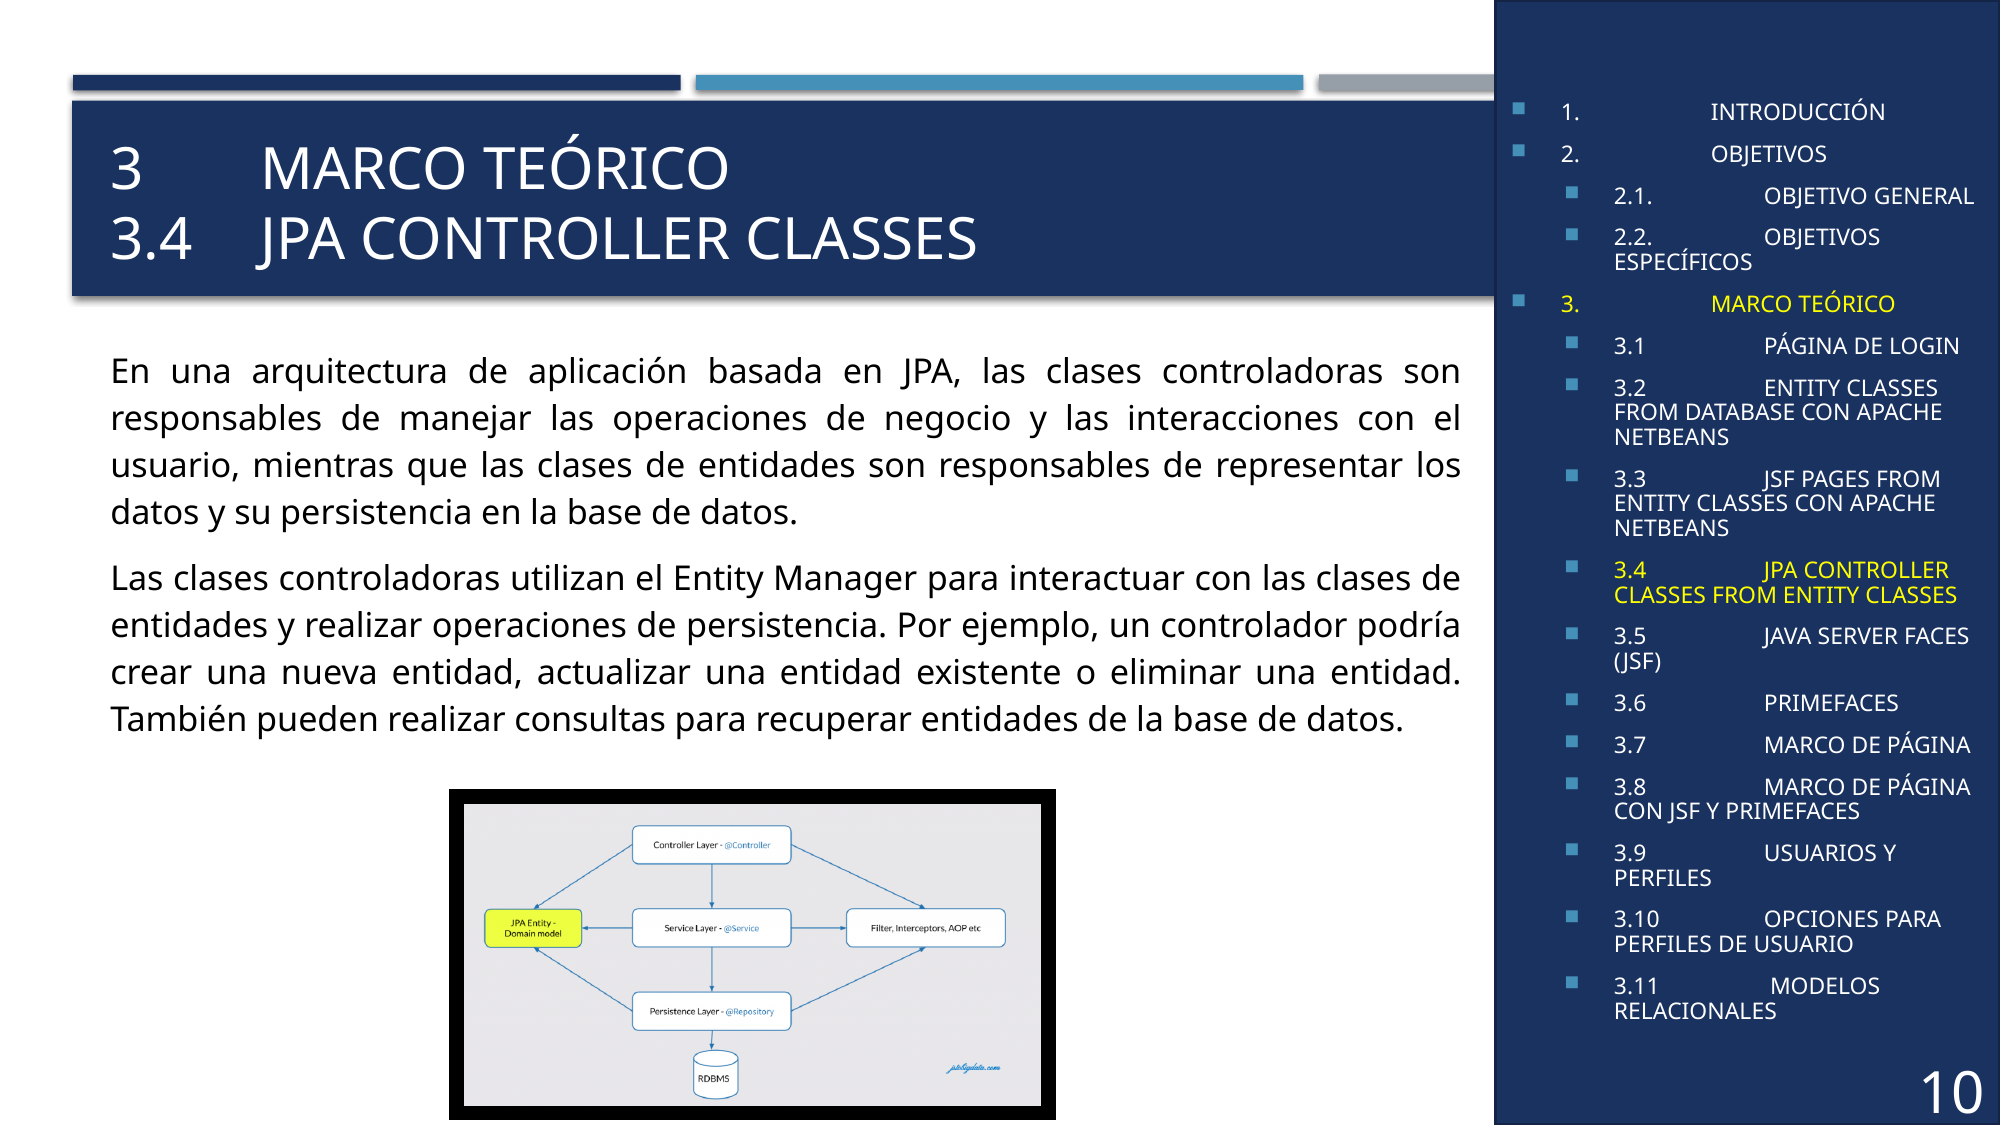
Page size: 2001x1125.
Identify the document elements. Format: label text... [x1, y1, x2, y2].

picture [463, 803, 1042, 1107]
title 3 MARCO TEÓRICO 3.4 JPA CONTROLLER CLASSES [95, 112, 1494, 279]
slide_number 10 [1827, 1065, 2000, 1125]
list En una arquitectura de aplicación basada en JPA, las clases controladoras son responsables de manejar las operaciones de negocio y las interacciones con el usuario, mientras que las clases de entidades son responsables de representar los datos y su persistencia en la base de datos. Las clases controladoras utilizan el Entity Manager para interactuar con las clases de entidades y realizar operaciones de persistencia. Por ejemplo, un controlador podría crear una nueva entidad, actualizar una entidad existente o eliminar una entidad. También pueden realizar consultas para recuperar entidades de la base de datos. [95, 313, 1476, 769]
text_box 1. INTRODUCCIÓN 2. OBJETIVOS 2.1. OBJETIVO GENERAL 2.2. OBJETIVOS ESPECÍFICOS 3. MARCO TEÓRICO 3.1 PÁGINA DE LOGIN 3.2 ENTITY CLASSES FROM DATABASE CON APACHE NETBEANS 3.3 JSF PAGES FROM ENTITY CLASSES CON APACHE NETBEANS 3.4 JPA CONTROLLER CLASSES FROM ENTITY CLASSES 3.5 JAVA SERVER FACES (JSF) 3.6 PRIMEFACES 3.7 MARCO DE PÁGINA 3.8 MARCO DE PÁGINA CON JSF Y PRIMEFACES 3.9 USUARIOS Y PERFILES 3.10 OPCIONES PARA PERFILES DE USUARIO 3.11 MODELOS RELACIONALES [1494, 0, 2000, 1125]
